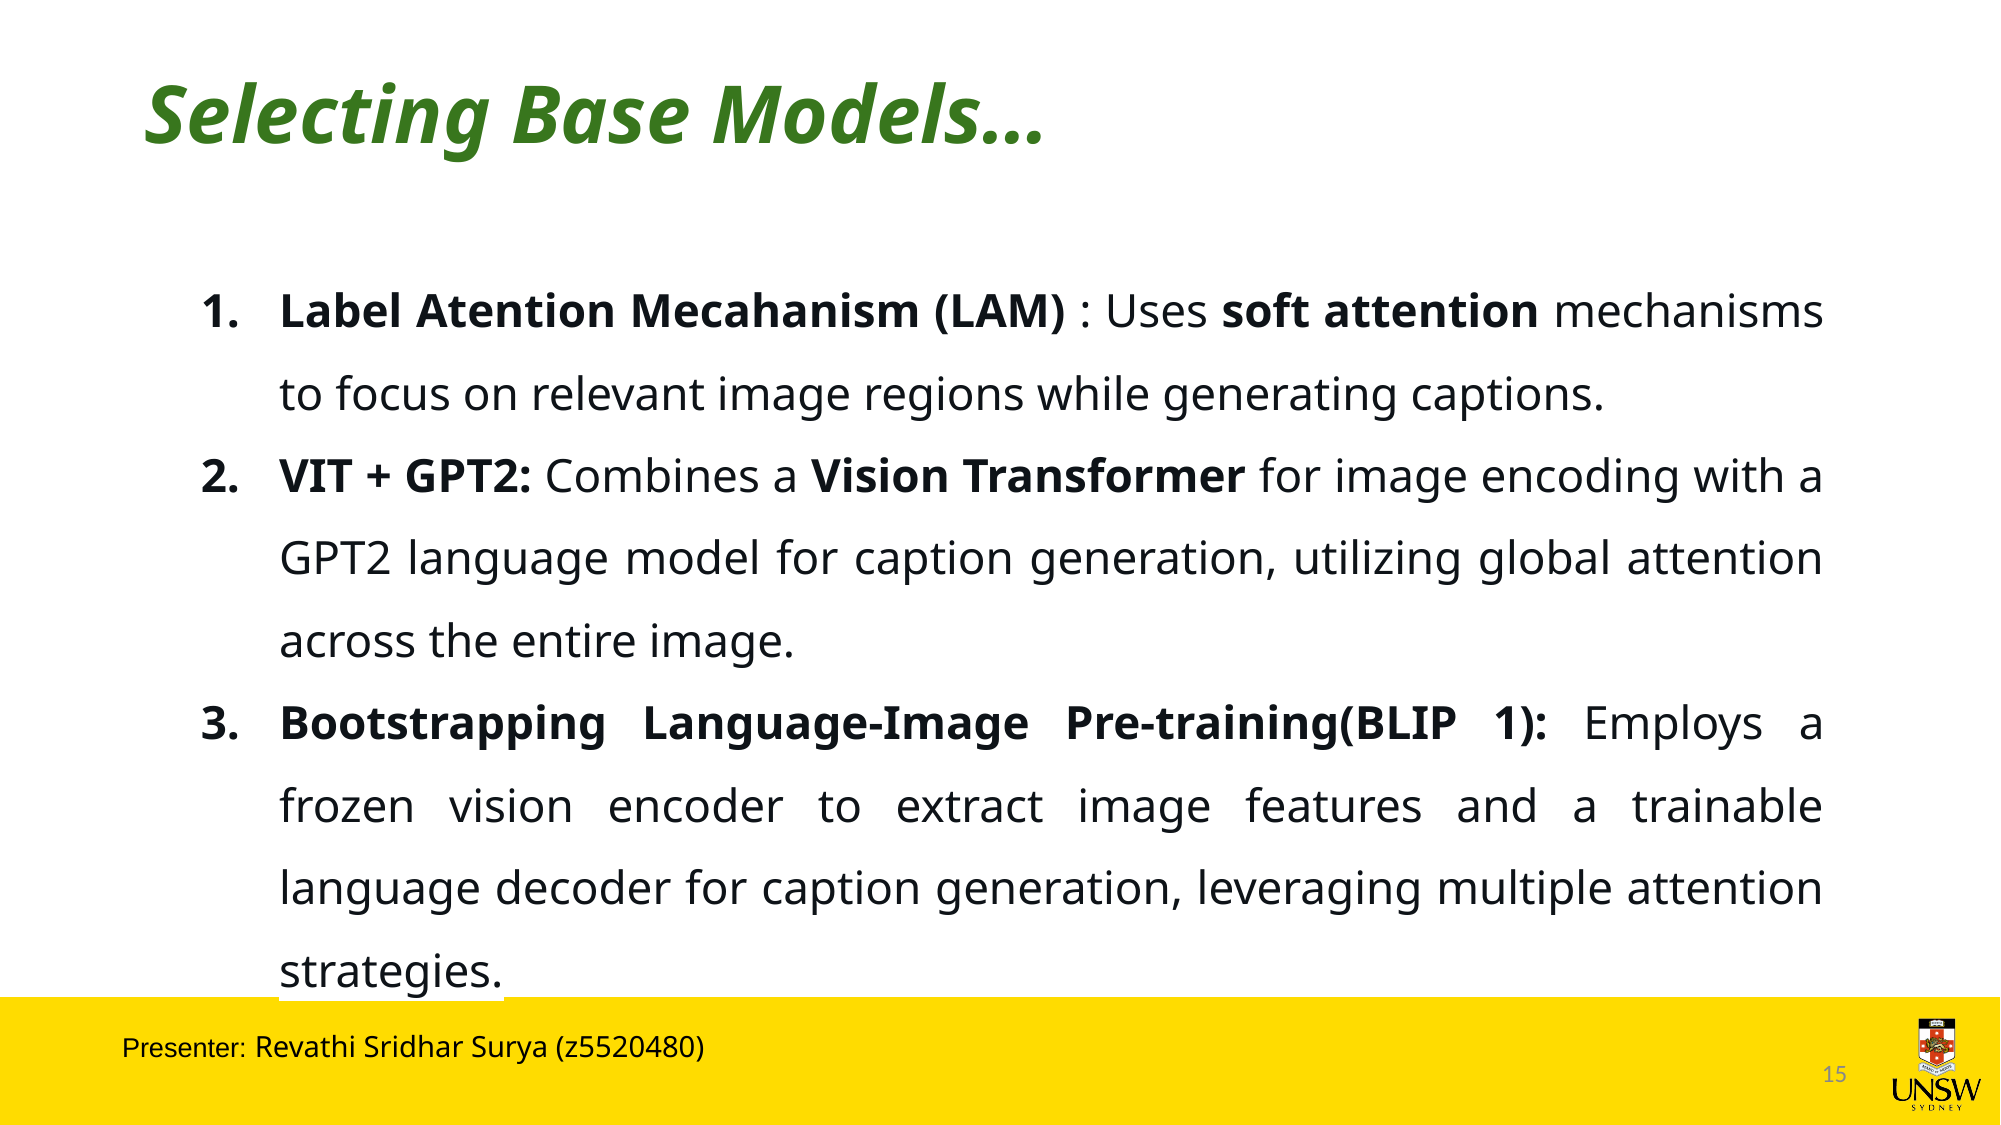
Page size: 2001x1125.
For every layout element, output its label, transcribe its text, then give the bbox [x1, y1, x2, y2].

picture [1887, 1007, 1986, 1122]
text_box Presenter: Revathi Sridhar Surya (z5520480) [107, 1021, 1309, 1104]
slide_number ‹#› [1412, 1042, 1863, 1103]
text_box Selecting Base Models… [122, 27, 1136, 218]
text_box Label Atention Mecahanism (LAM) : Uses soft attention mechanisms to focus on relevant image regions while generating captions. VIT + GPT2: Combines a Vision Transformer for image encoding with a GPT2 language model for caption generation, utilizing global attention across the entire image. Bootstrapping Language-Image Pre-training(BLIP 1): Employs a frozen vision encoder to extract image features and a trainable language decoder for caption generation, leveraging multiple attention strategies. [146, 232, 1847, 1019]
